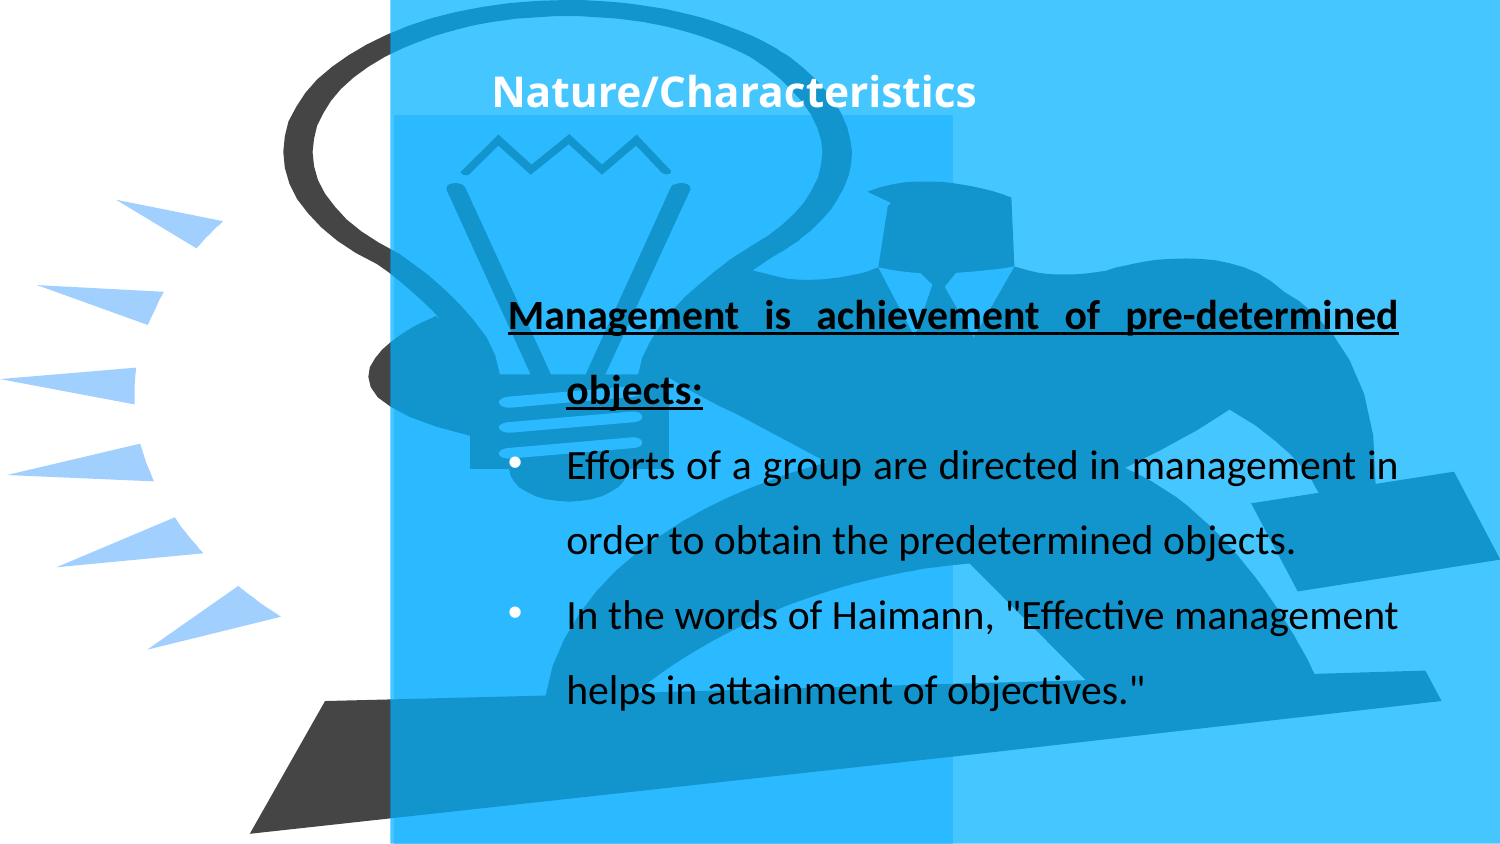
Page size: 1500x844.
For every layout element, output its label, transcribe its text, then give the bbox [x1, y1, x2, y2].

list Management is achievement of pre-determined objects: Efforts of a group are directed in management in order to obtain the predetermined objects. In the words of Haimann, "Effective management helps in attainment of objectives." [476, 247, 1415, 761]
title Nature/Characteristics [476, 49, 1415, 133]
